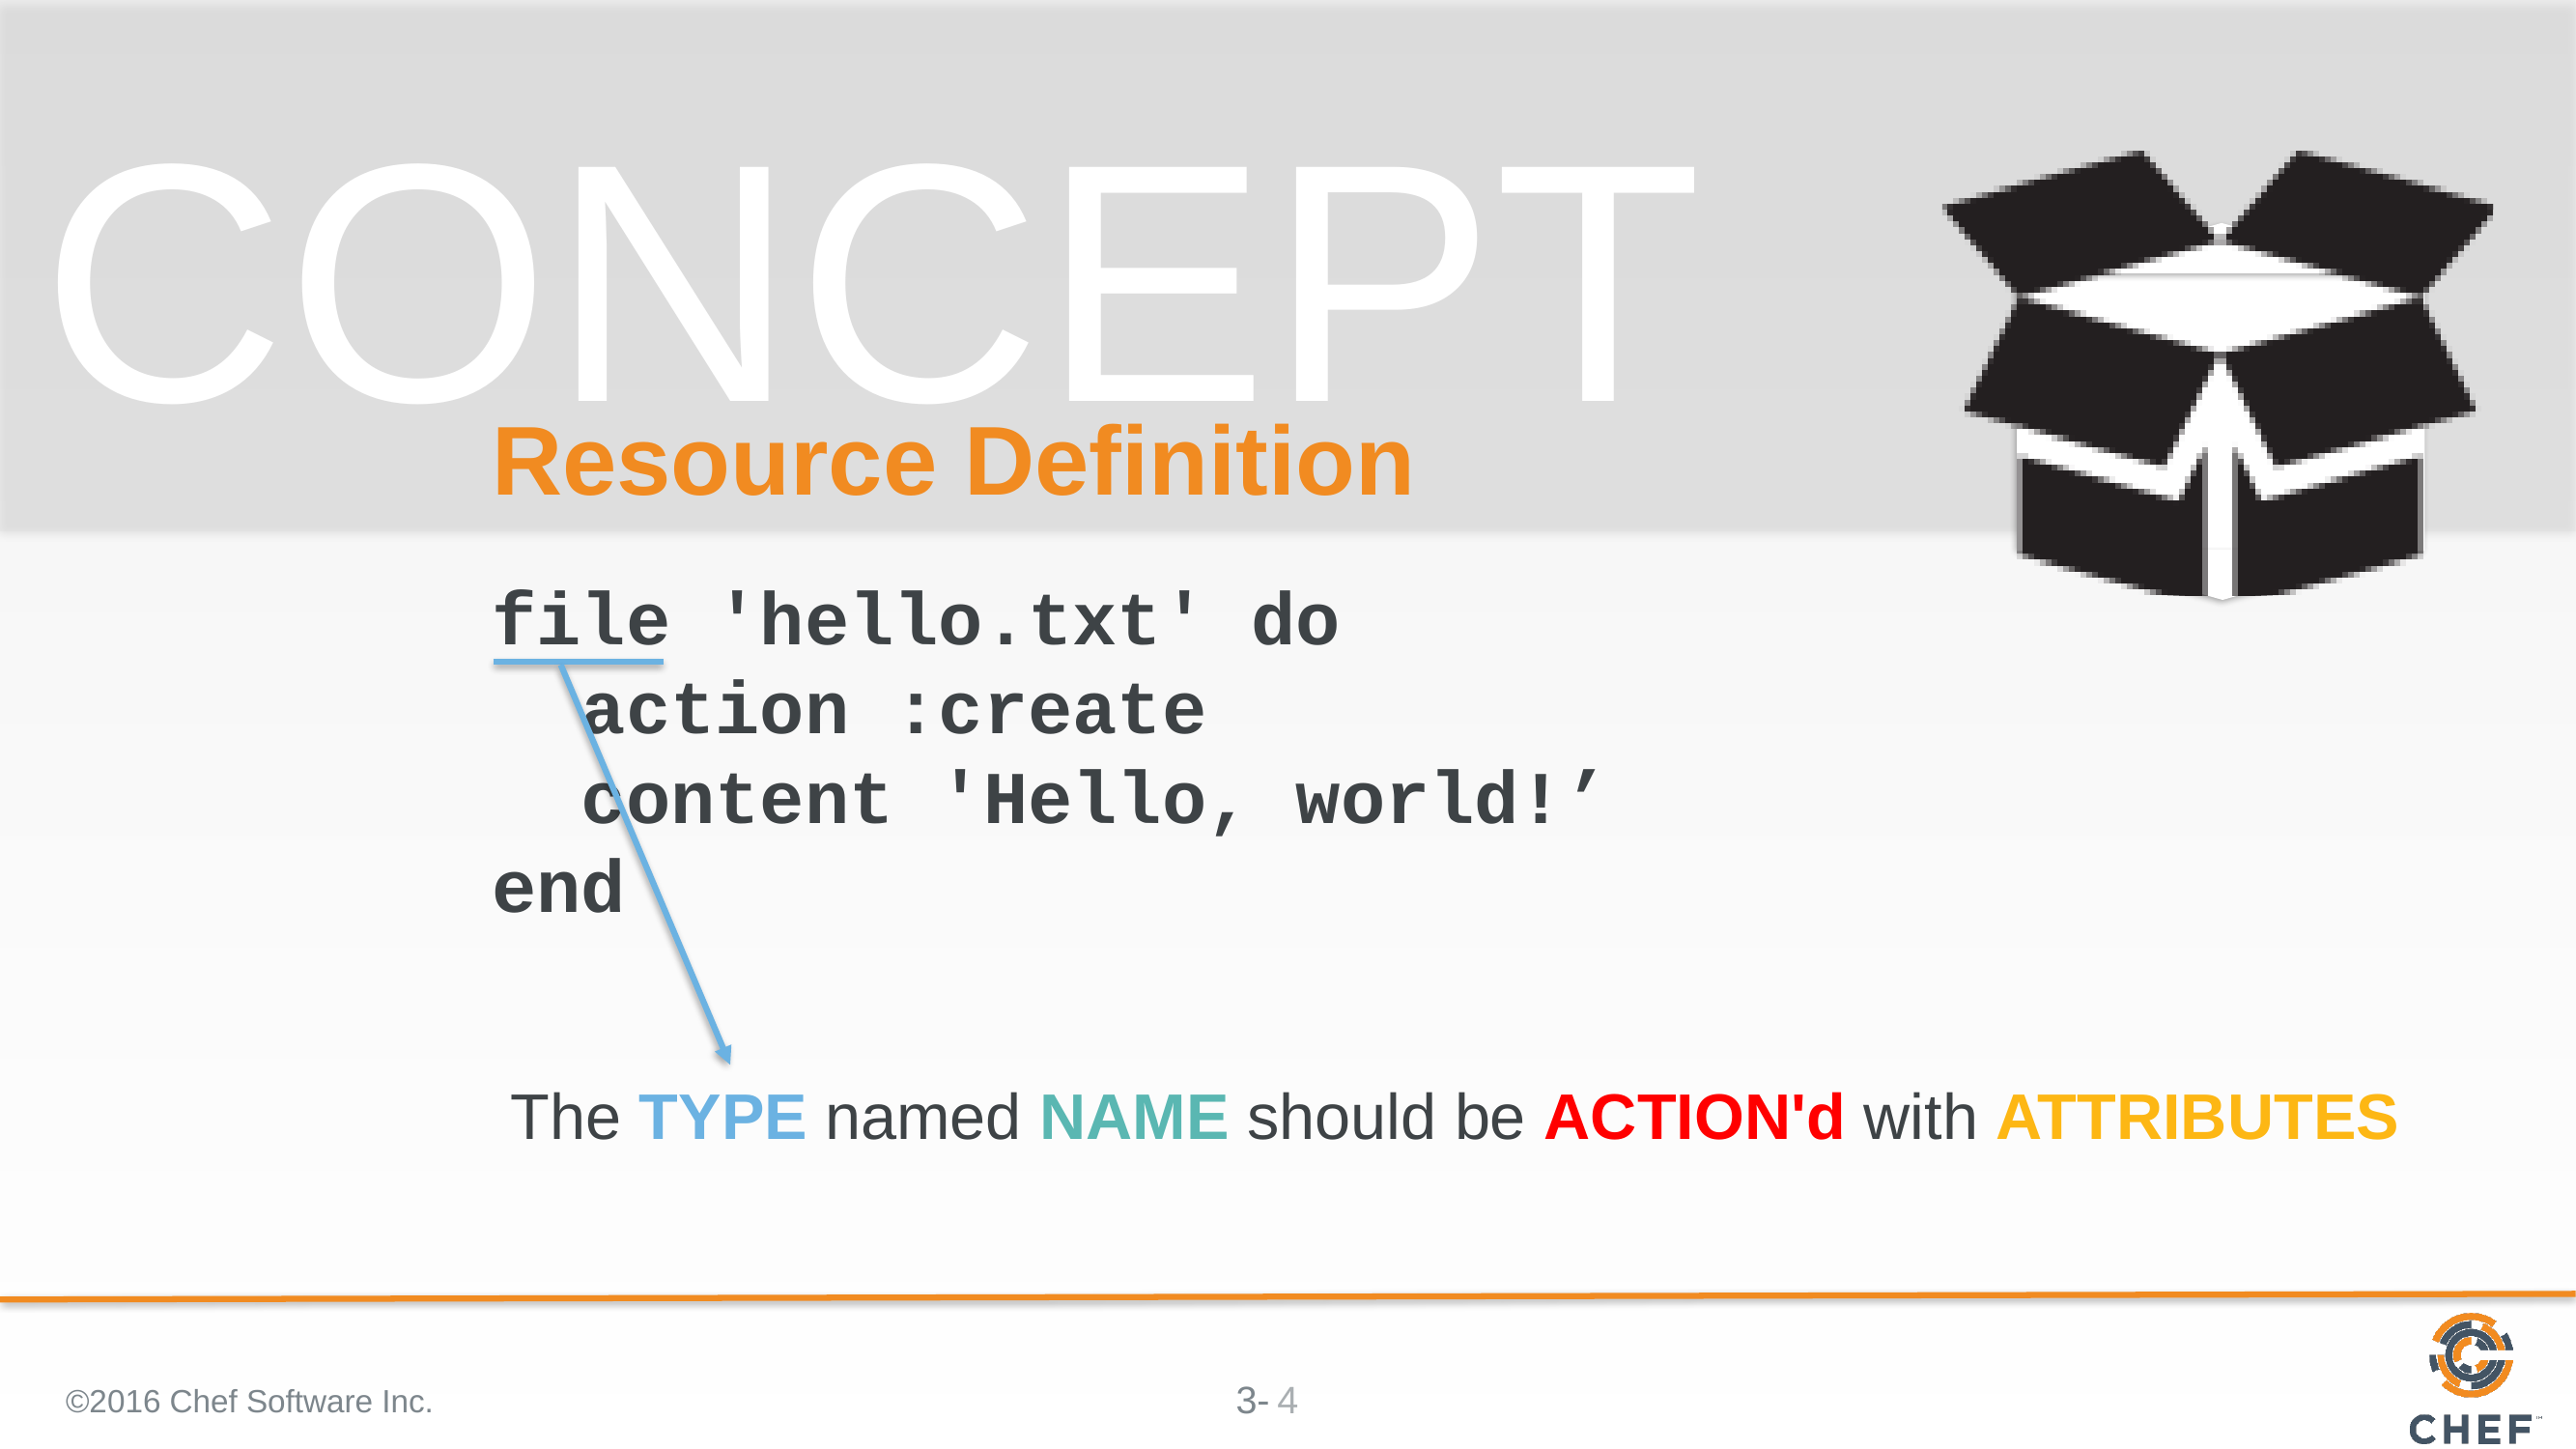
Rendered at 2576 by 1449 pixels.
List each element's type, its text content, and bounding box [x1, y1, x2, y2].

text_box The TYPE named NAME should be ACTION'd with ATTRIBUTES [491, 1055, 2025, 1249]
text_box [560, 664, 731, 1065]
picture [2399, 1297, 2550, 1449]
subtitle file 'hello.txt' do action :create content 'Hello, world!’ end [477, 555, 2217, 1087]
footer ©2016 Chef Software Inc. [51, 1359, 952, 1440]
slide_number 4 [998, 1359, 1578, 1437]
text_box [536, 1249, 730, 1355]
title Resource Definition [477, 395, 2217, 531]
